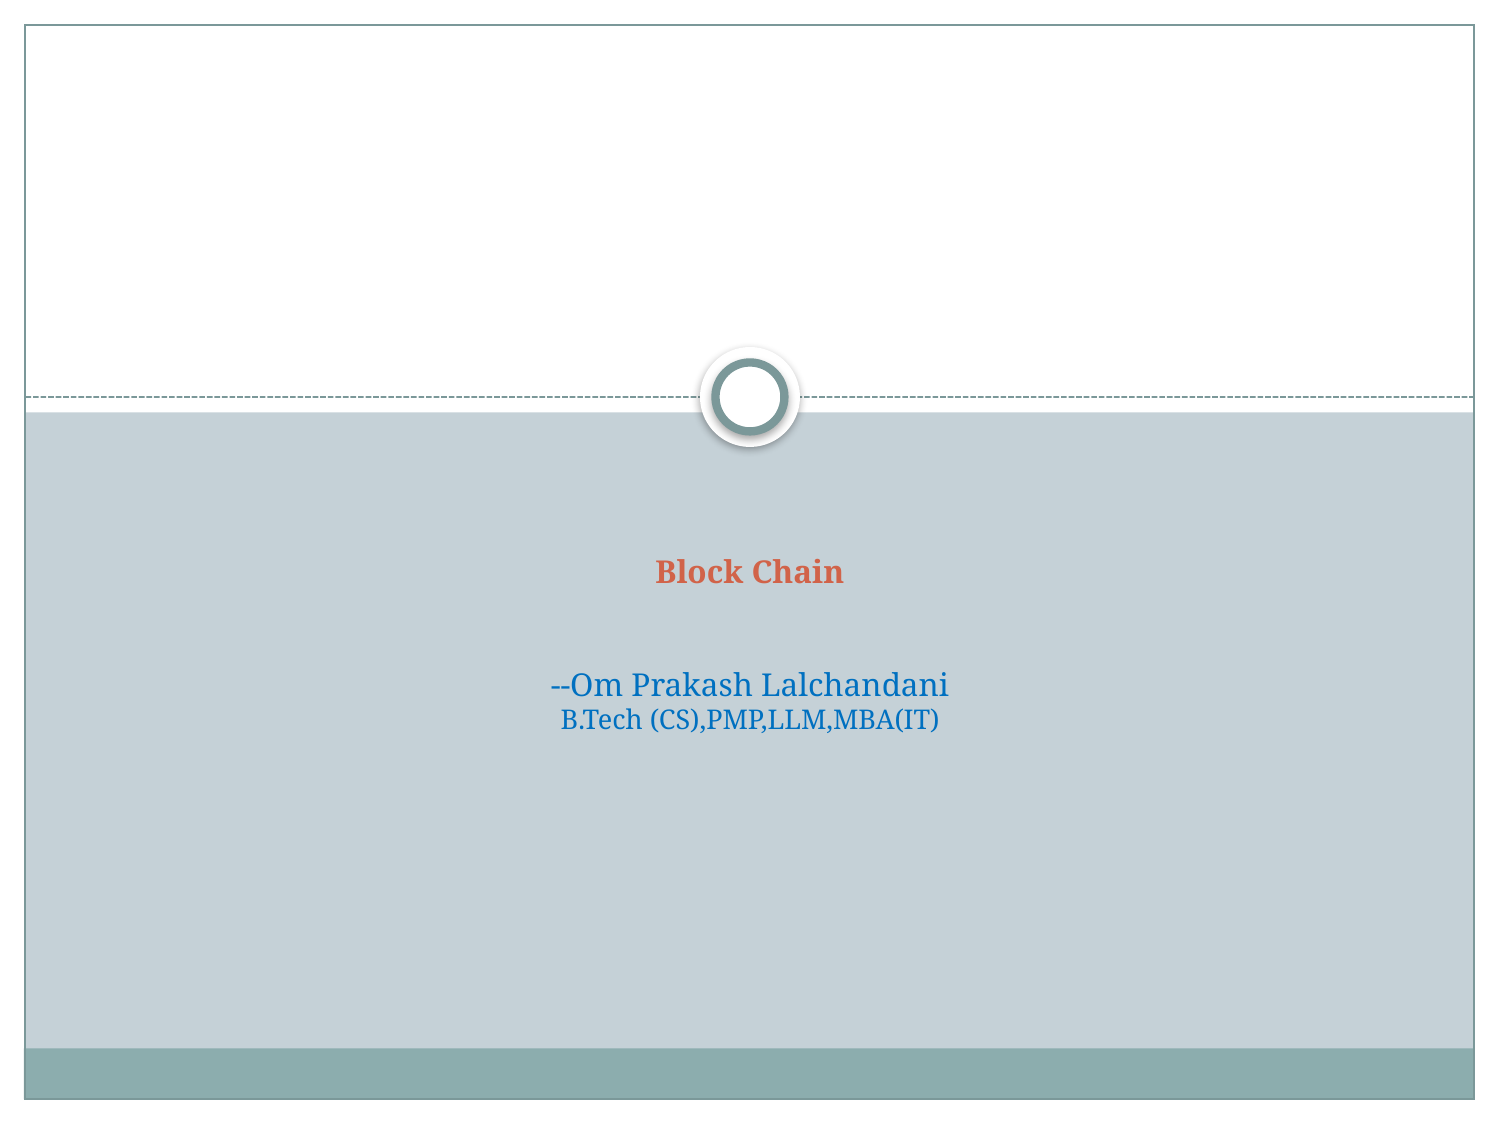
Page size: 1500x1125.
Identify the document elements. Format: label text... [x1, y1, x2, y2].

title Block Chain --Om Prakash Lalchandani B.Tech (CS),PMP,LLM,MBA(IT) [112, 468, 1388, 776]
